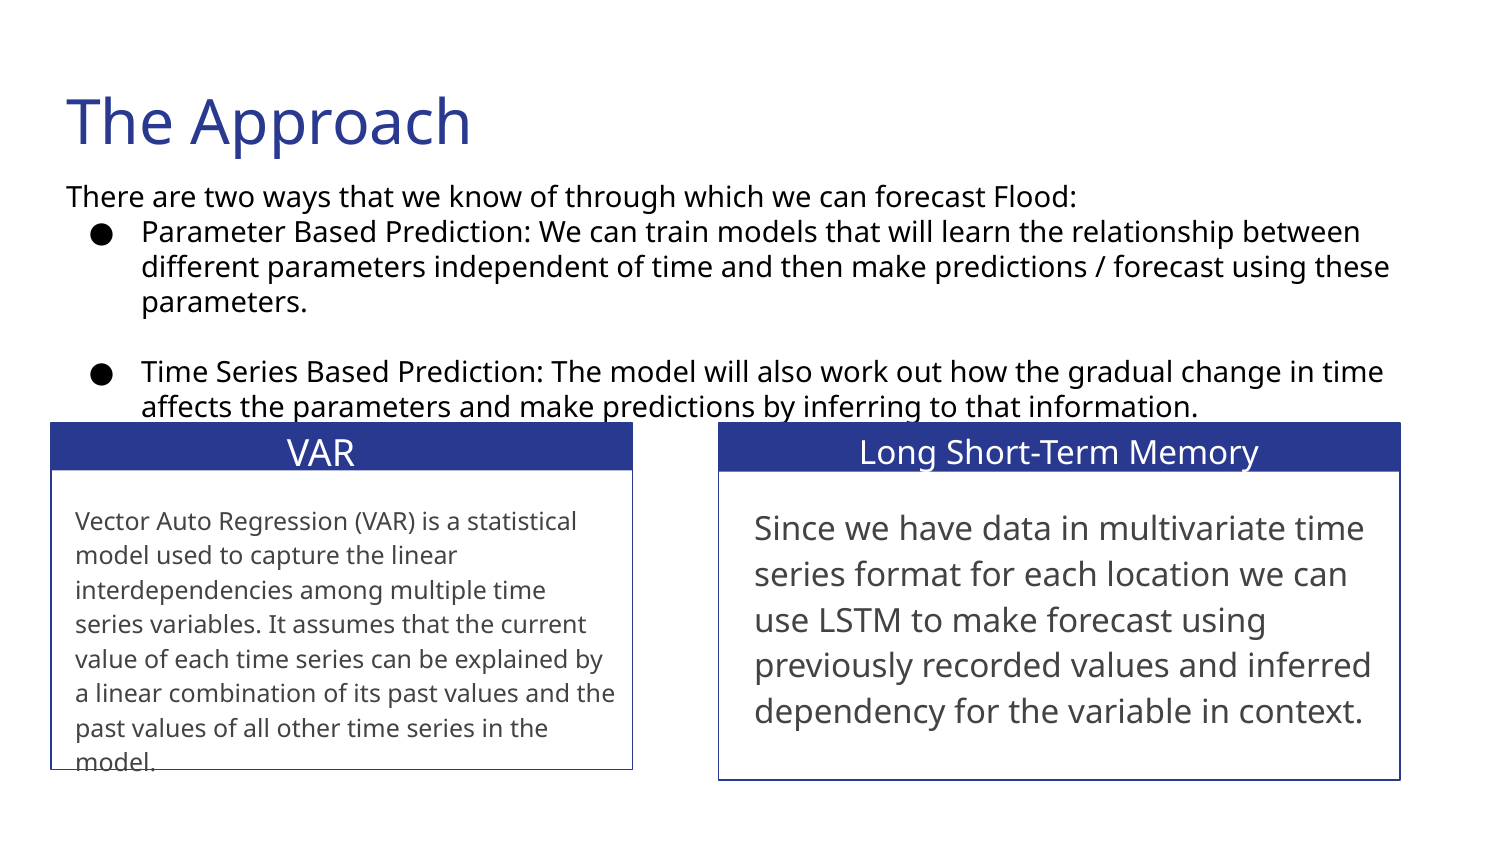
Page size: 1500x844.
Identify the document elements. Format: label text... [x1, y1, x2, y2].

text_box There are two ways that we know of through which we can forecast Flood: Parameter Based Prediction: We can train models that will learn the relationship between different parameters independent of time and then make predictions / forecast using these parameters. Time Series Based Prediction: The model will also work out how the gradual change in time affects the parameters and make predictions by inferring to that information. [51, 163, 1449, 439]
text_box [718, 422, 1401, 781]
list VAR [271, 406, 559, 421]
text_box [50, 422, 633, 770]
list Long Short-Term Memory [686, 410, 1433, 464]
list Since we have data in multivariate time series format for each location we can use LSTM to make forecast using previously recorded values and inferred dependency for the variable in context. [739, 486, 1414, 808]
title The Approach [51, 67, 1449, 163]
